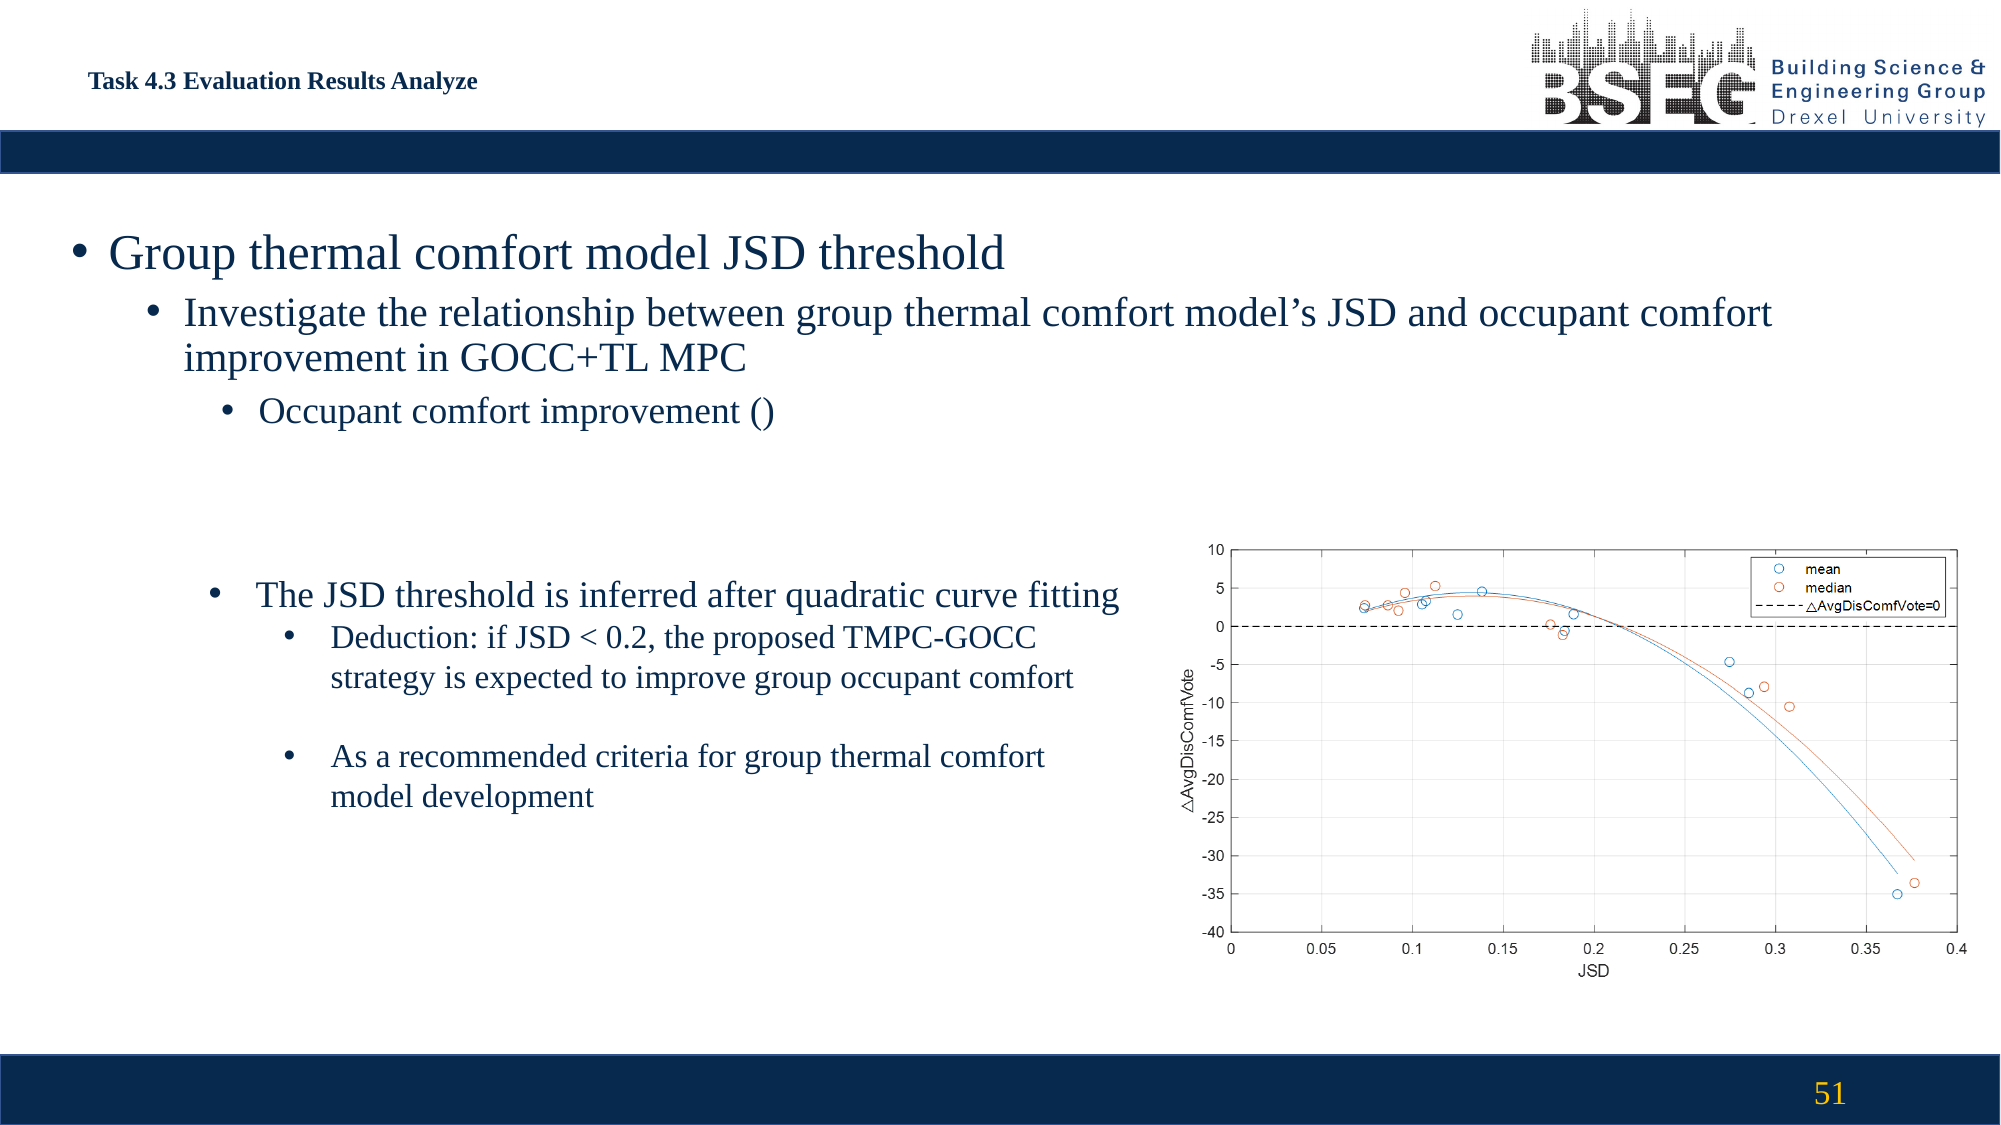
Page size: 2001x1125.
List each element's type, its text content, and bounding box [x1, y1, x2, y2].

slide_number 51 [1412, 1060, 1863, 1121]
text_box The JSD threshold is inferred after quadratic curve fitting Deduction: if JSD < 0.2, the proposed TMPC-GOCC strategy is expected to improve group occupant comfort As a recommended criteria for group thermal comfort model development [193, 562, 1145, 822]
picture [1524, 7, 1994, 129]
title Task 4.3 Evaluation Results Analyze [72, 59, 1863, 103]
picture [1170, 540, 1969, 984]
